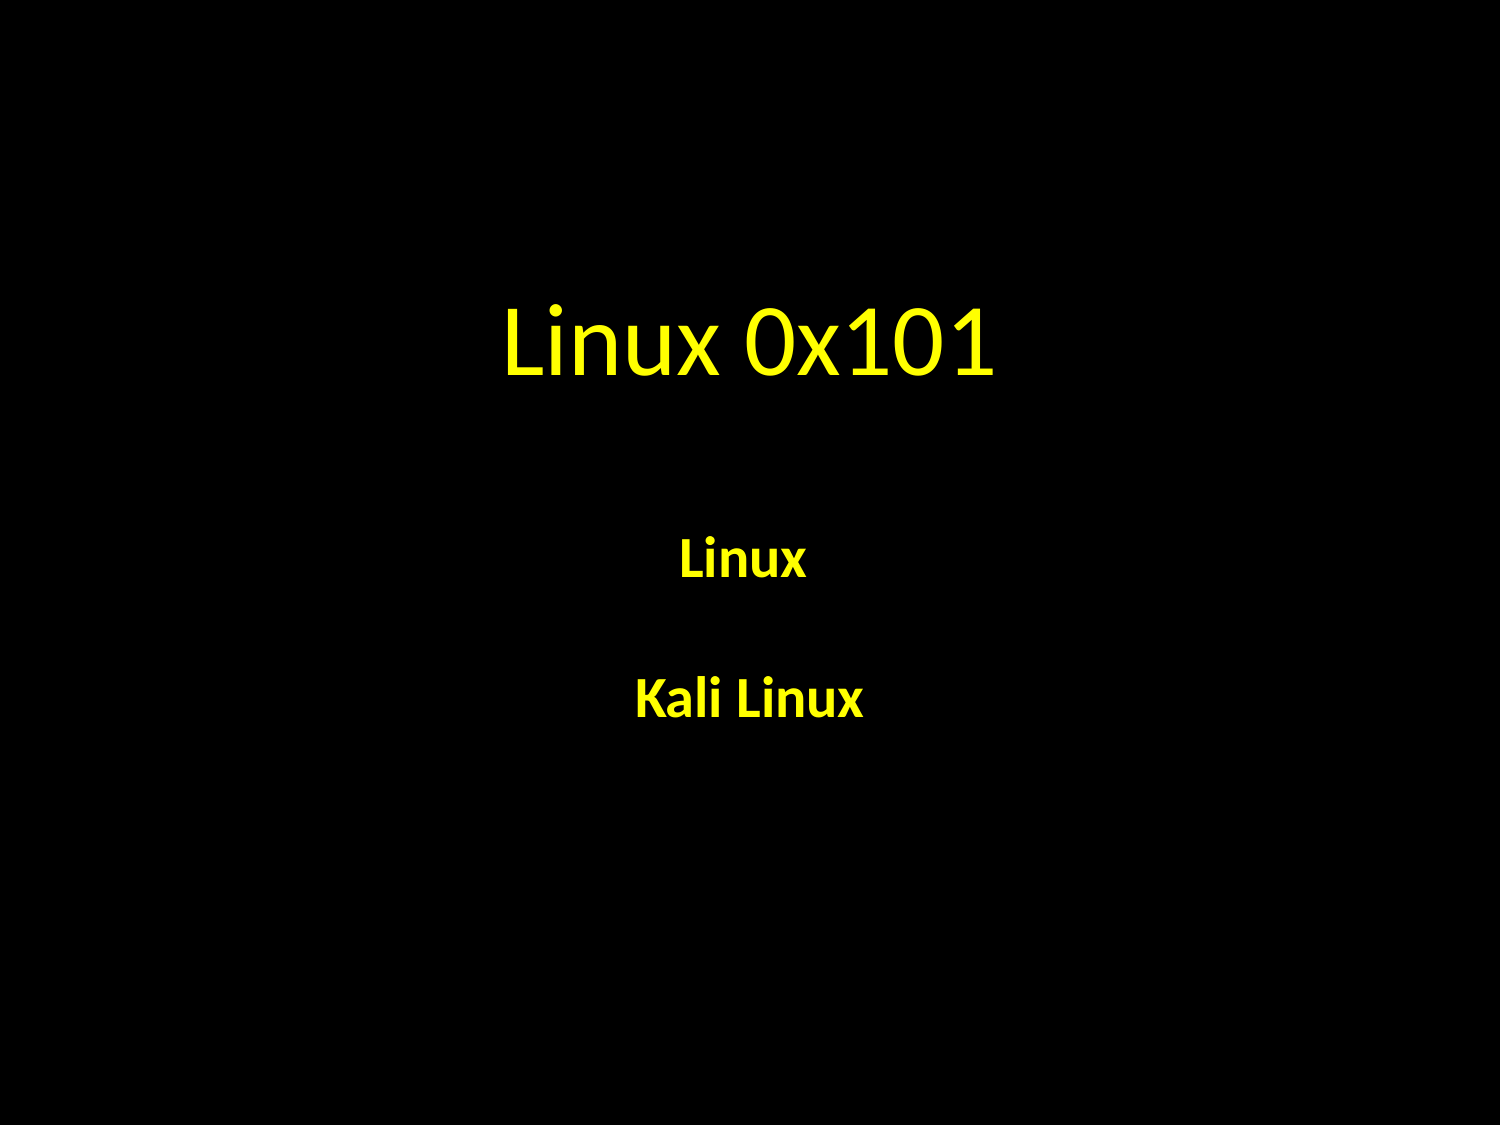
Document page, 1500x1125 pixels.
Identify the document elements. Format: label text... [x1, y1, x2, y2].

text_box Linux 0x101 Linux Kali Linux [0, 0, 1500, 1125]
